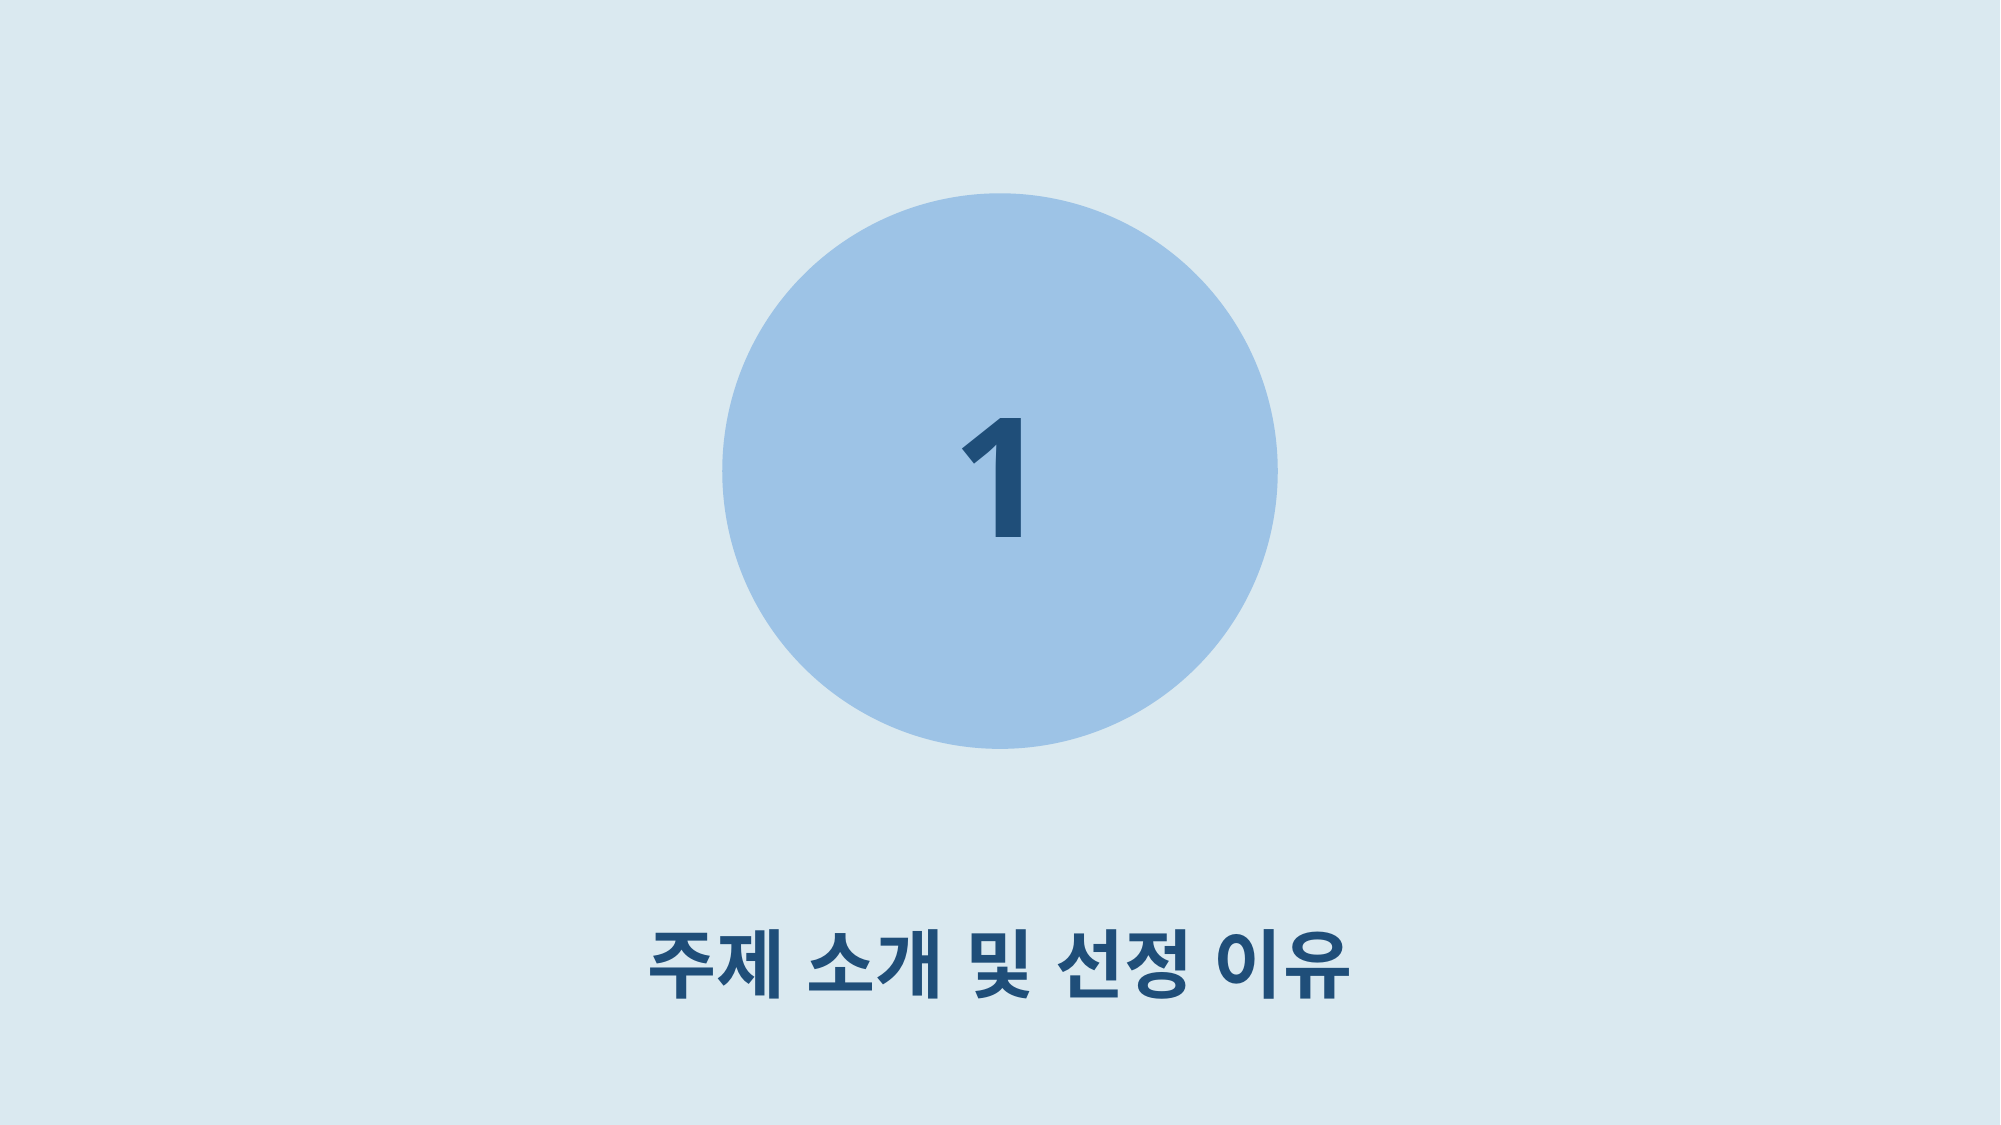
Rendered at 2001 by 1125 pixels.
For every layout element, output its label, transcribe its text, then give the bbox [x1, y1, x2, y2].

text_box 주제 소개 및 선정 이유 [385, 848, 1615, 1089]
text_box 1 [780, 326, 1220, 642]
text_box [721, 192, 1279, 750]
